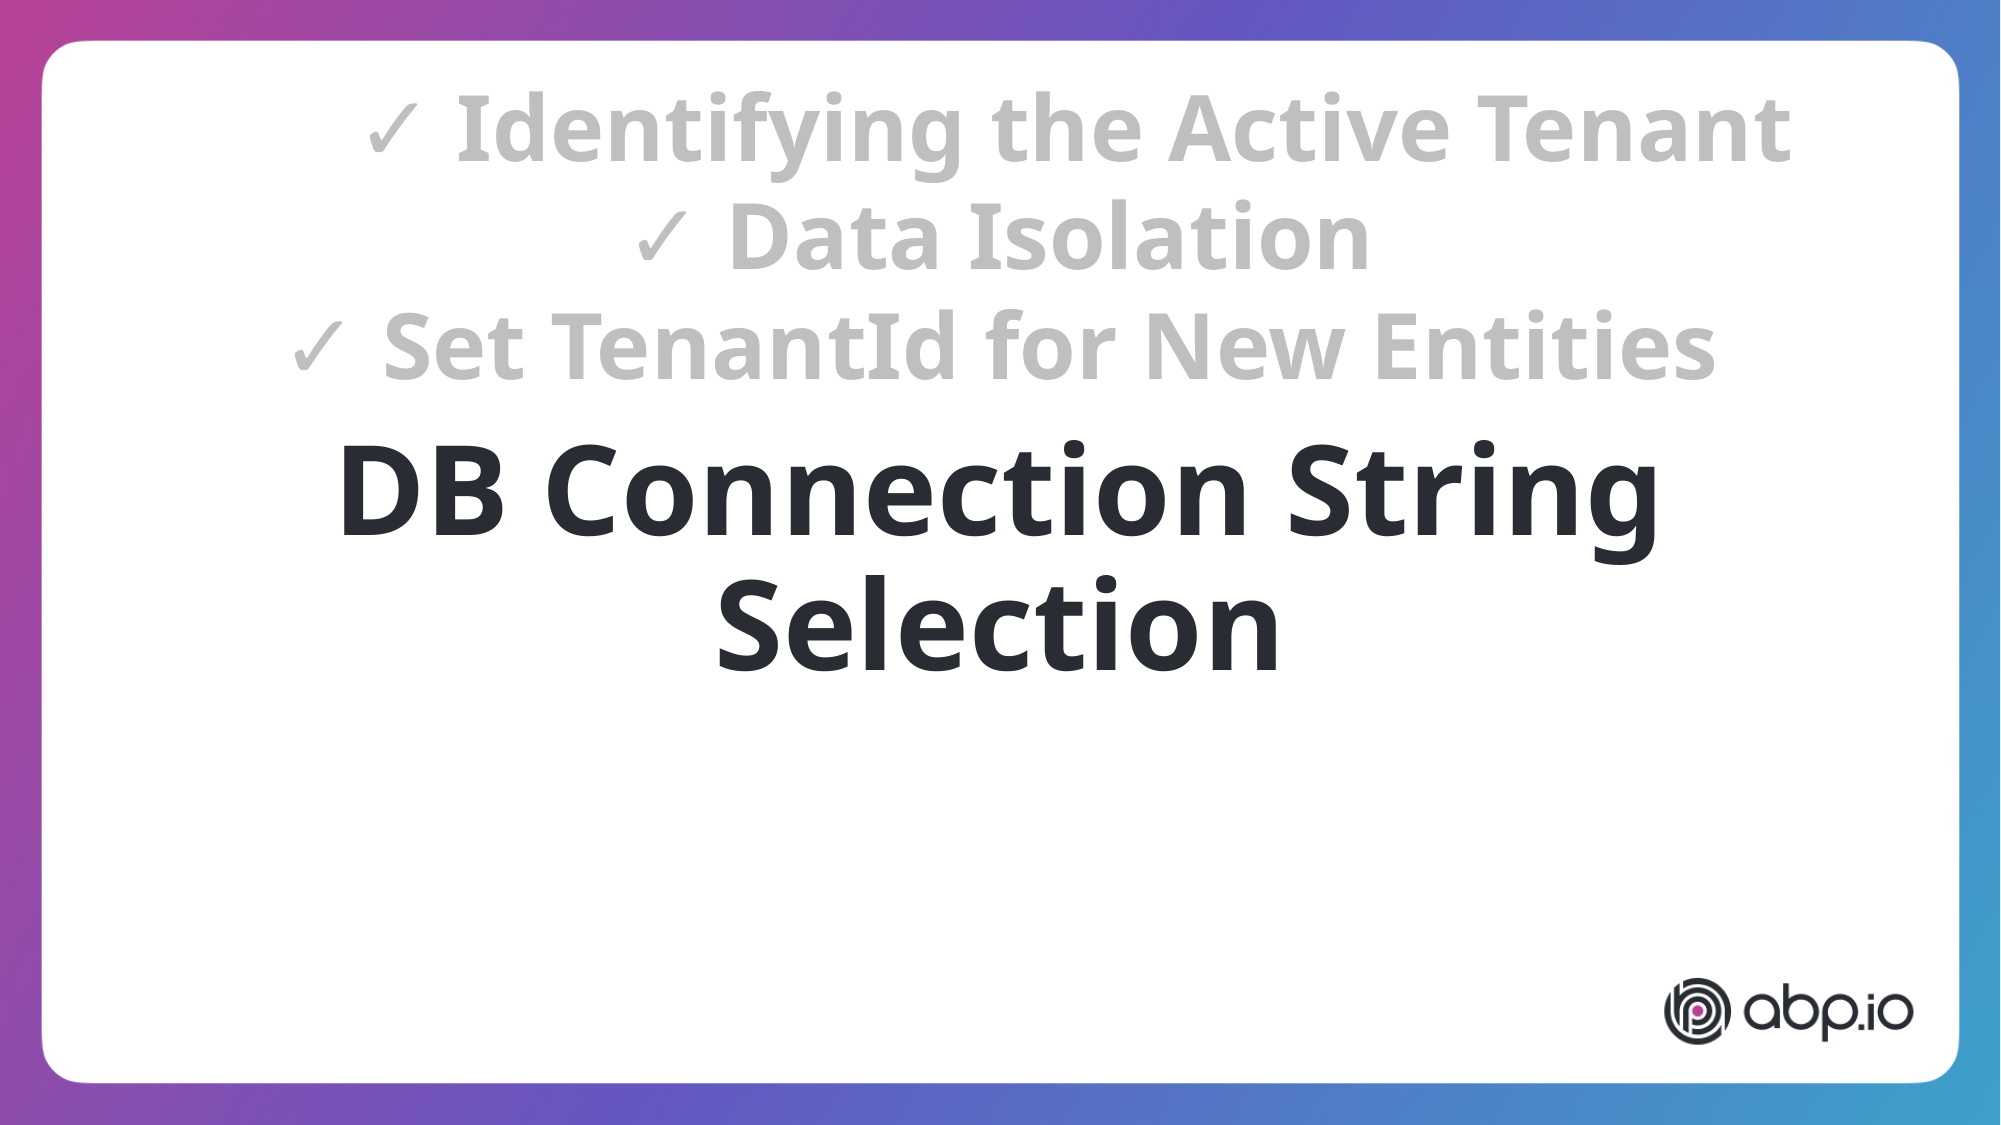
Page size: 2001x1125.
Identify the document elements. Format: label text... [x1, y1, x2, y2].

text_box ✓ Data Isolation [42, 165, 1958, 314]
picture [0, 0, 2001, 1125]
text_box ✓ Set TenantId for New Entities [42, 314, 1958, 424]
title DB Connection String Selection [42, 488, 1958, 637]
text_box ✓ Identifying the Active Tenant [117, 58, 2000, 206]
